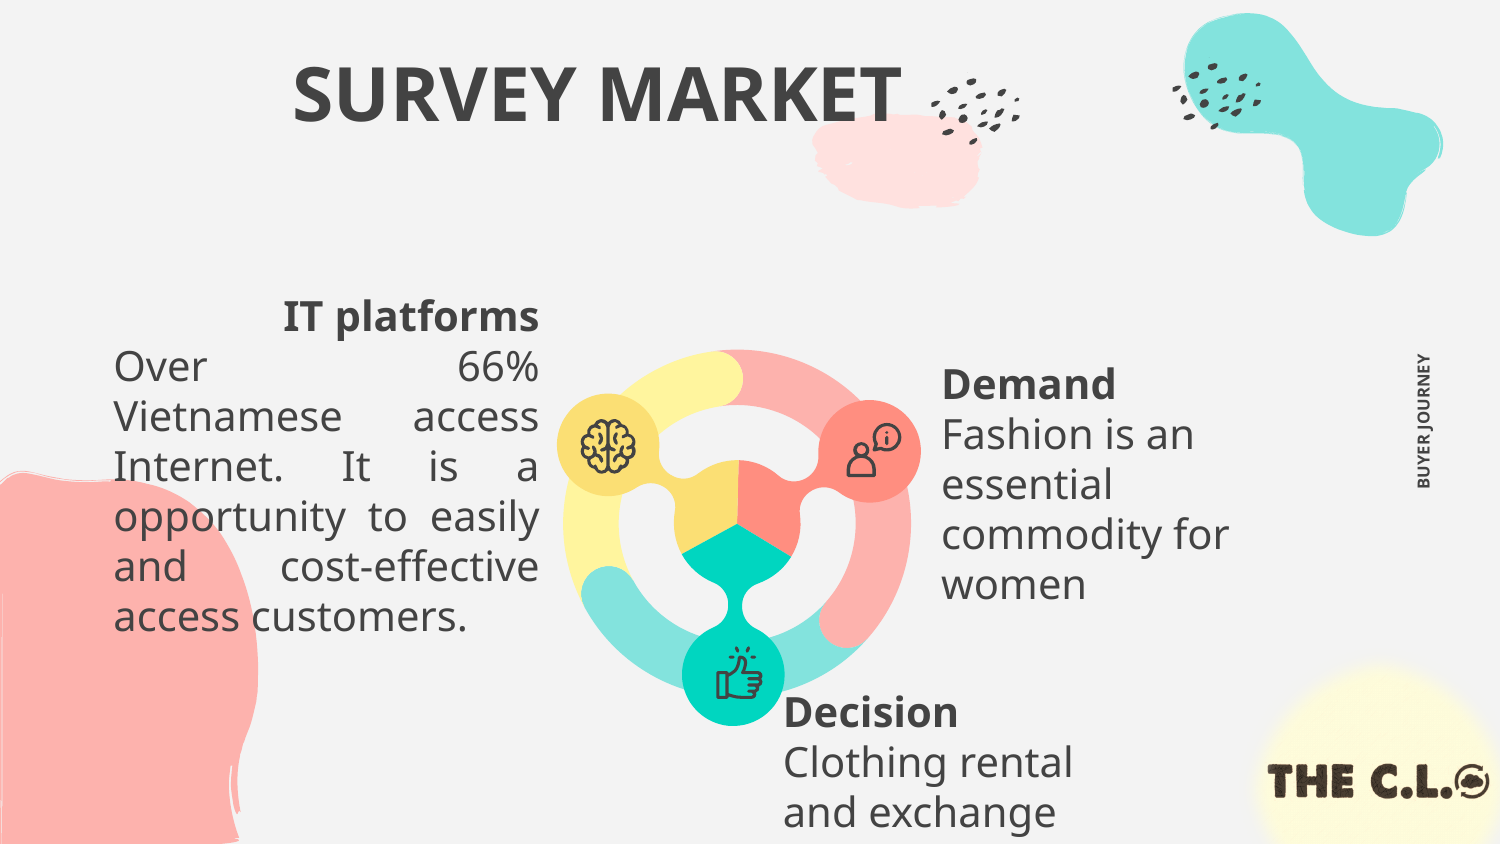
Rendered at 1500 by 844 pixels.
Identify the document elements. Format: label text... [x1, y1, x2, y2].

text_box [716, 646, 764, 700]
text_box IT platforms Over 66% Vietnamese access Internet. It is a opportunity to easily and cost-effective access customers. [113, 288, 540, 580]
text_box Demand Fashion is an essential commodity for women [943, 356, 1346, 489]
picture [1236, 645, 1500, 844]
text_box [560, 329, 940, 706]
subtitle BUYER JOURNEY [1398, 204, 1451, 640]
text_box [846, 422, 902, 478]
text_box Decision Clothing rental and exchange services [782, 685, 1159, 818]
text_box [580, 418, 636, 474]
title SURVEY MARKET [220, 11, 976, 152]
